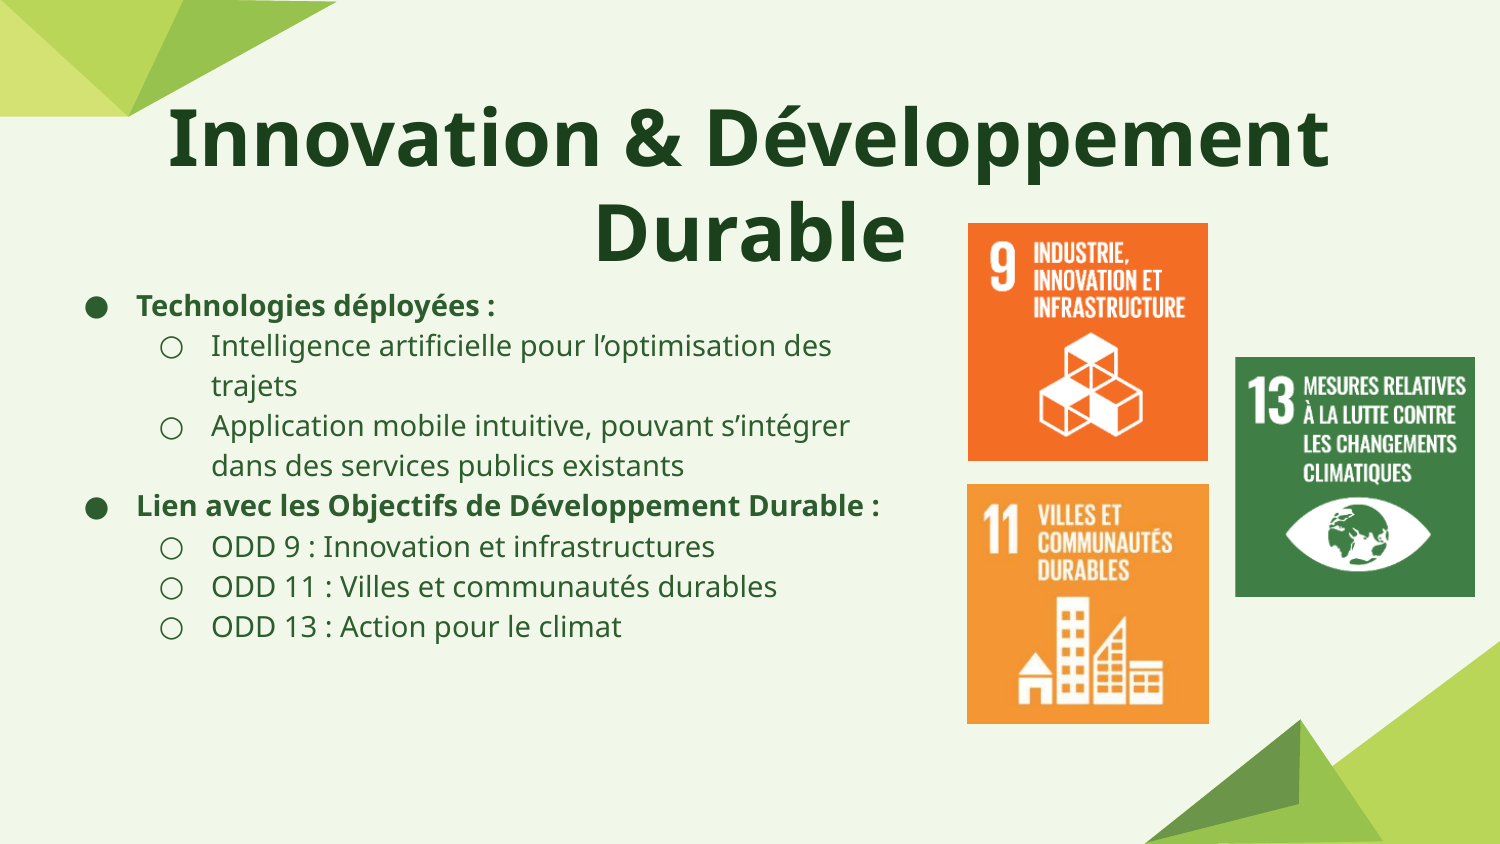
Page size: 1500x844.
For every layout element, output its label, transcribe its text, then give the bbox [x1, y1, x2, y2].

picture [967, 223, 1208, 462]
text_box Technologies déployées : Intelligence artificielle pour l’optimisation des trajets Application mobile intuitive, pouvant s’intégrer dans des services publics existants Lien avec les Objectifs de Développement Durable : ODD 9 : Innovation et infrastructures ODD 11 : Villes et communautés durables ODD 13 : Action pour le climat [46, 266, 906, 659]
title Innovation & Développement Durable [100, 71, 1400, 166]
picture [1235, 357, 1475, 598]
picture [966, 484, 1209, 724]
